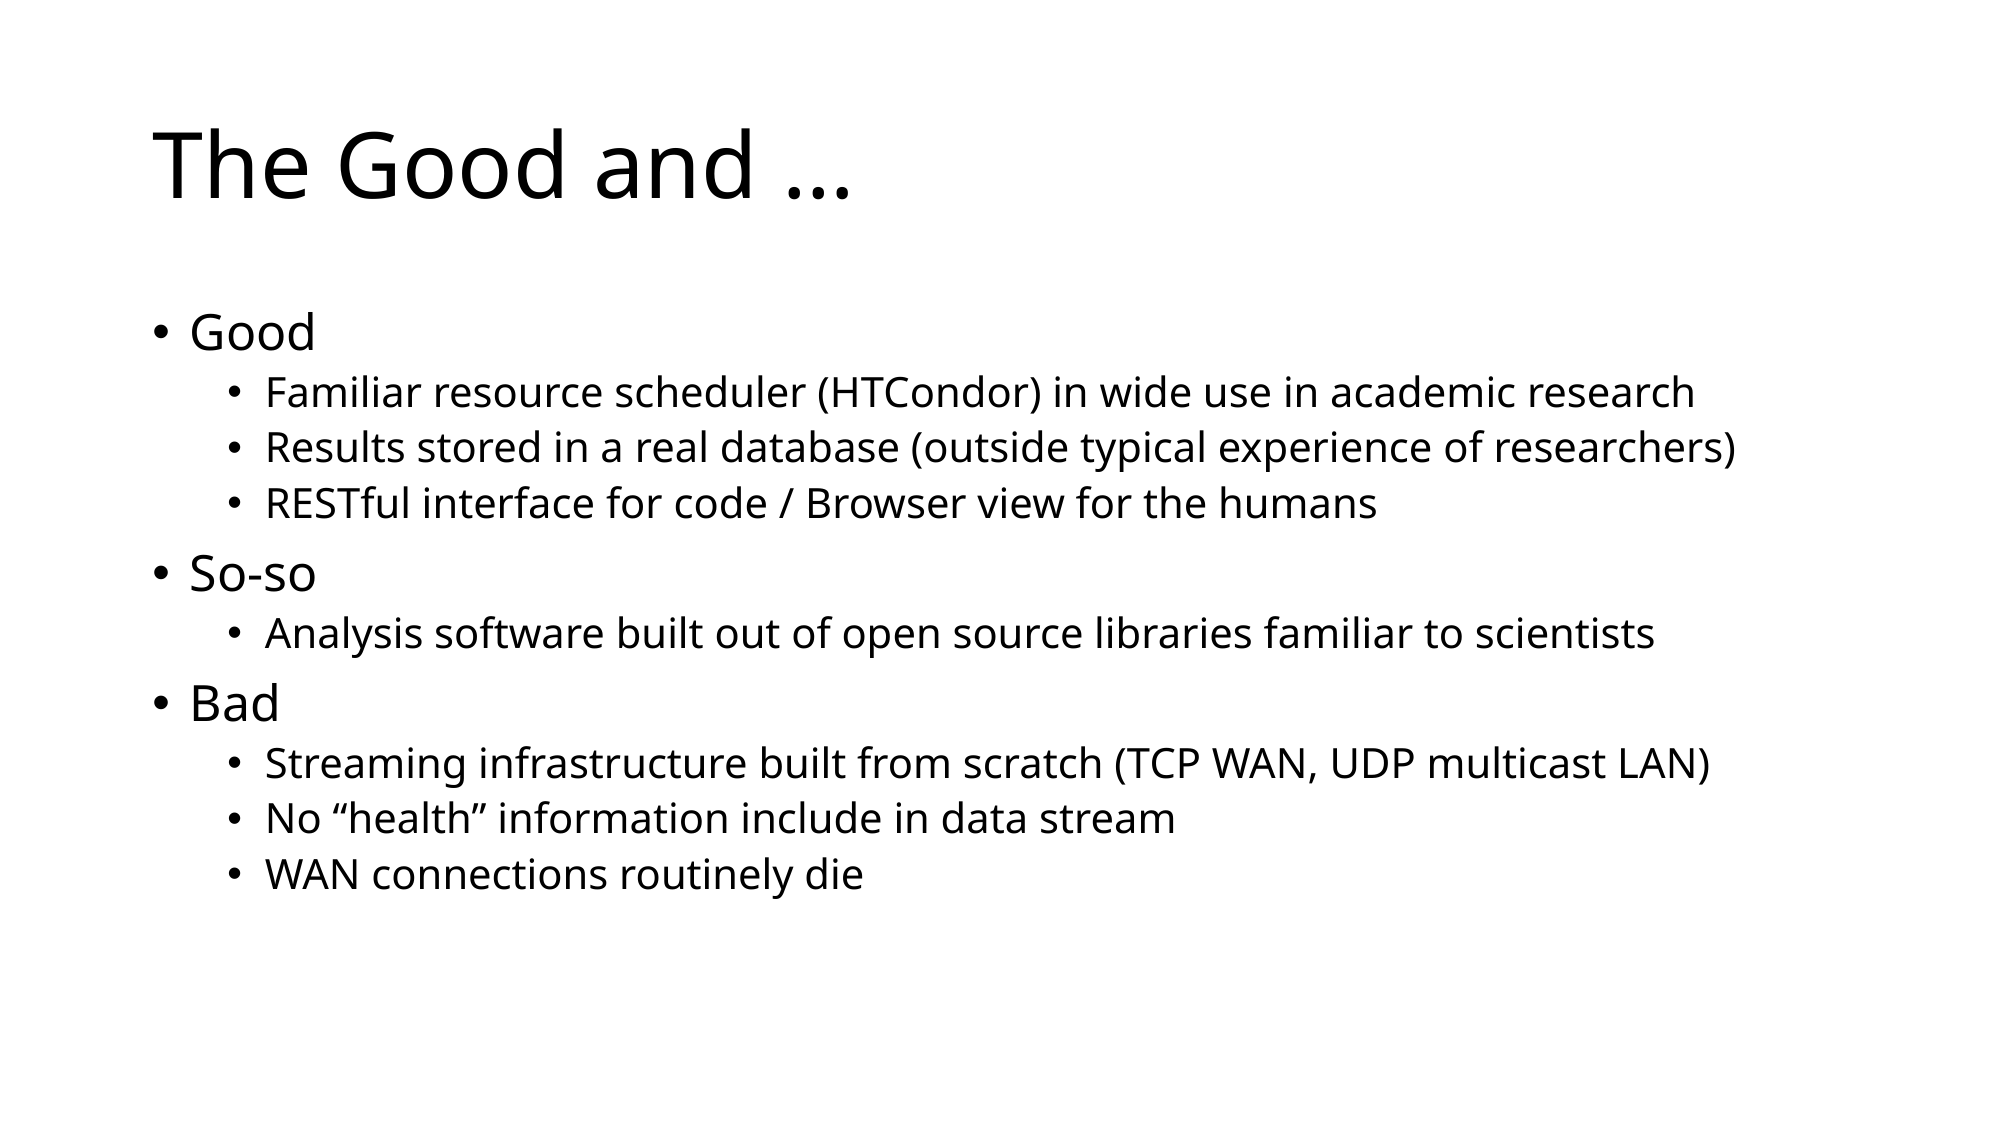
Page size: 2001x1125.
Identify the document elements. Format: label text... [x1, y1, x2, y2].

list Good Familiar resource scheduler (HTCondor) in wide use in academic research Results stored in a real database (outside typical experience of researchers) RESTful interface for code / Browser view for the humans So-so Analysis software built out of open source libraries familiar to scientists Bad Streaming infrastructure built from scratch (TCP WAN, UDP multicast LAN) No “health” information include in data stream WAN connections routinely die [137, 299, 1863, 1014]
title The Good and … [137, 59, 1863, 278]
